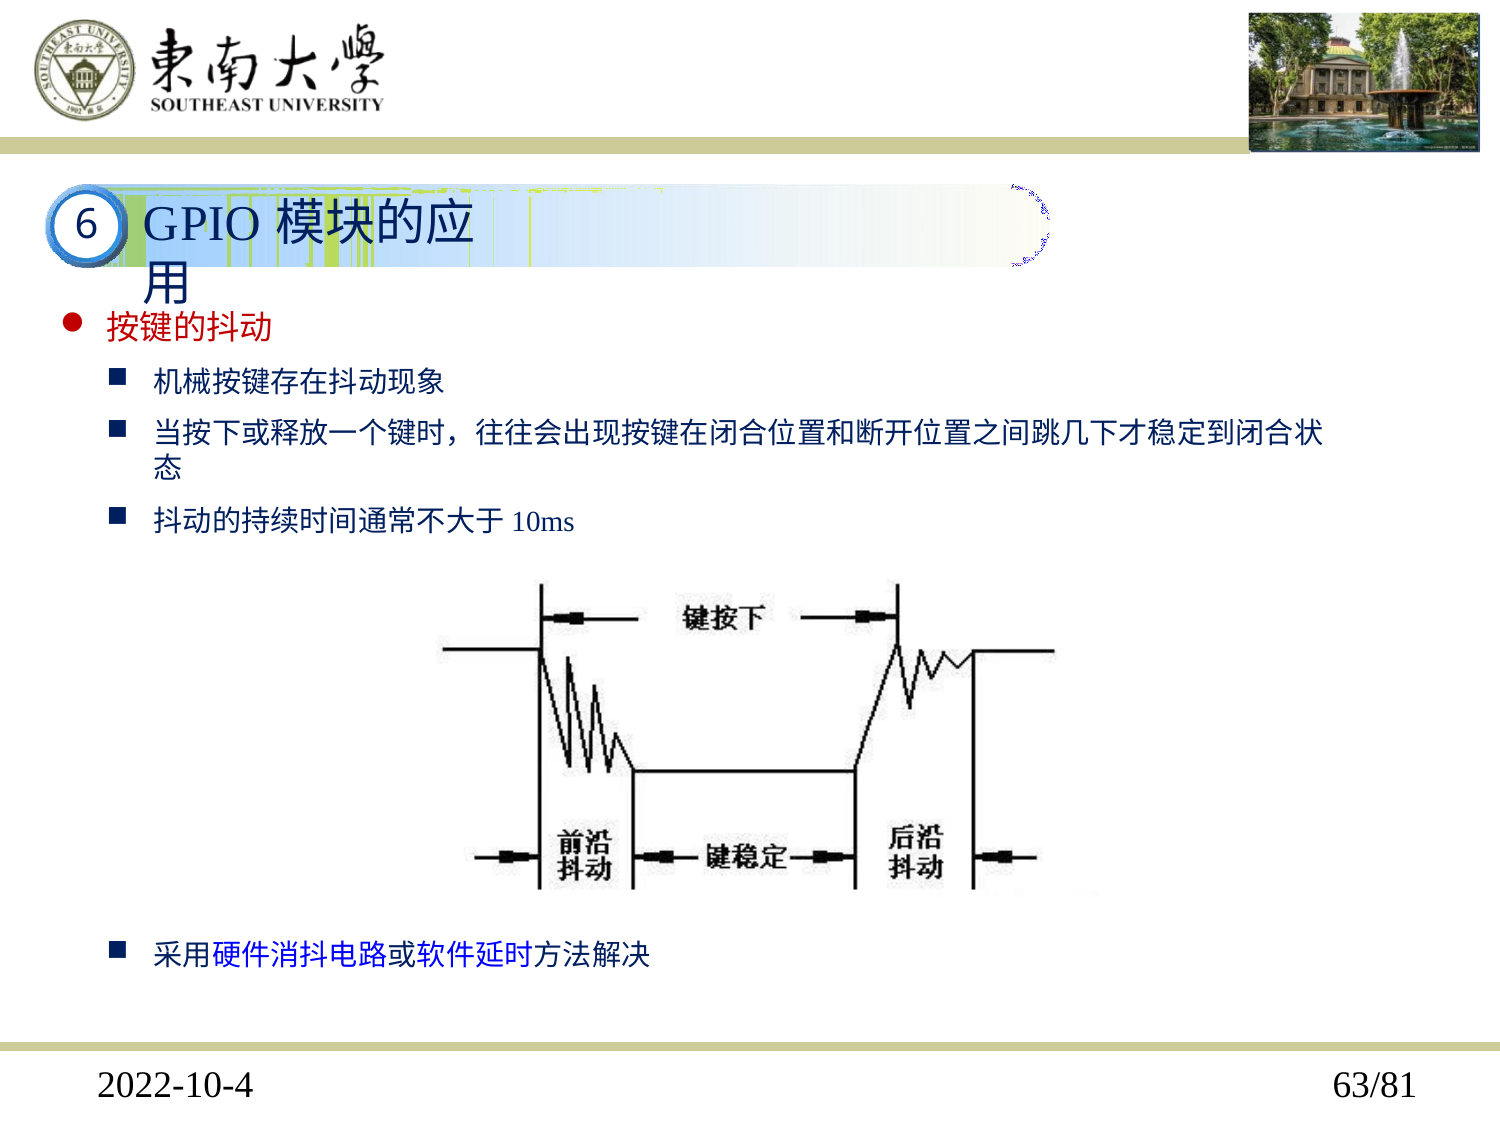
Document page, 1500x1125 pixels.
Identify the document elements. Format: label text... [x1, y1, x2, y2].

picture [436, 579, 1100, 897]
title GPIO模块的应用 [140, 188, 515, 285]
picture [34, 19, 385, 122]
text_box 采用硬件消抖电路或软件延时方法解决 [104, 933, 652, 971]
picture [0, 10, 1483, 155]
text_box 按键的抖动 机械按键存在抖动现象 当按下或释放一个键时，往往会出现按键在闭合位置和断开位置之间跳几下才稳定到闭合状态 抖动的持续时间通常不大于10ms [57, 285, 1352, 537]
slide_number 10/81 [1326, 1061, 1427, 1125]
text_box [44, 184, 128, 268]
picture [0, 1042, 1500, 1051]
picture [128, 184, 1050, 267]
footer 2022-10-4 [94, 1061, 256, 1125]
